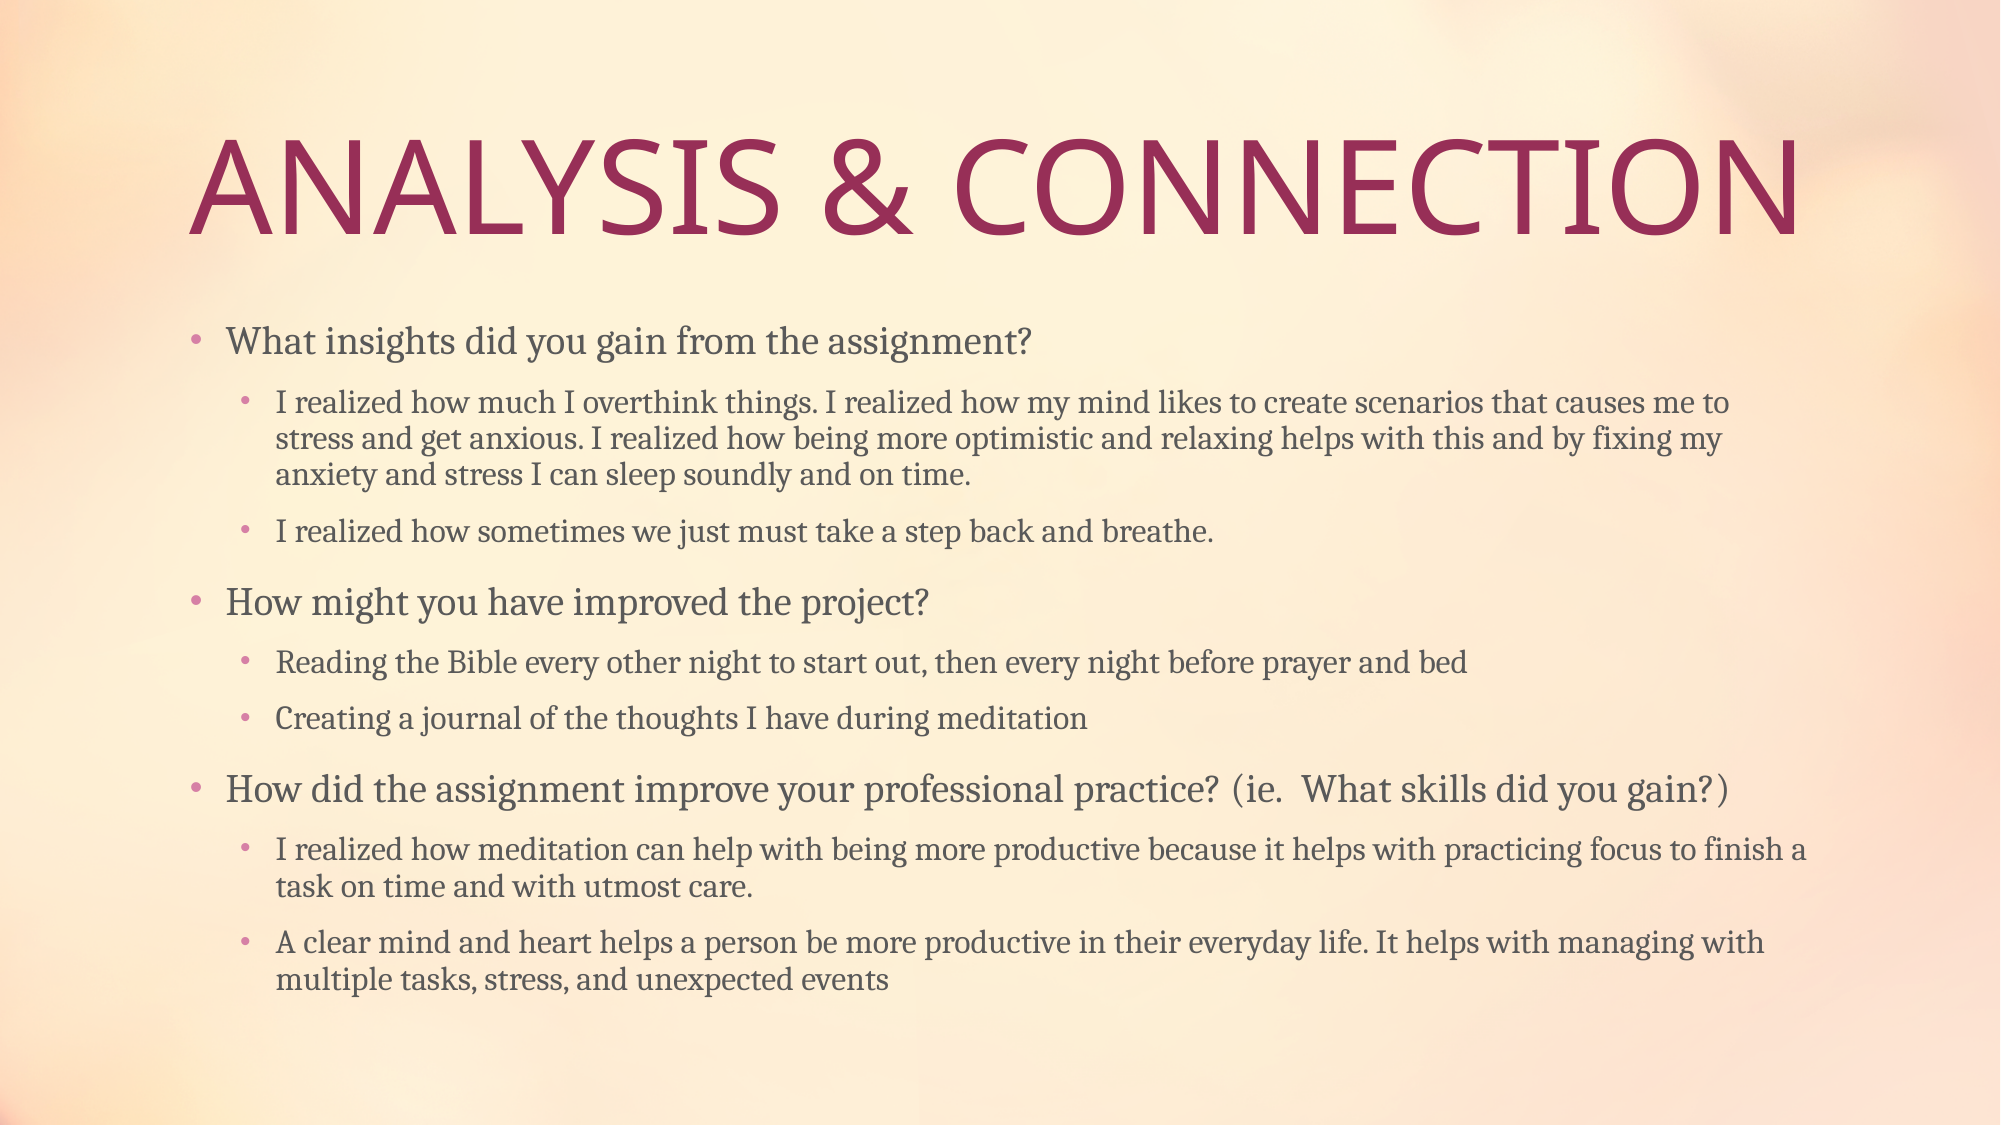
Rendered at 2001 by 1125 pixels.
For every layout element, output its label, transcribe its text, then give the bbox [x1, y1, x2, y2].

picture [0, 0, 2001, 1125]
list What insights did you gain from the assignment? I realized how much I overthink things. I realized how my mind likes to create scenarios that causes me to stress and get anxious. I realized how being more optimistic and relaxing helps with this and by fixing my anxiety and stress I can sleep soundly and on time. I realized how sometimes we just must take a step back and breathe. How might you have improved the project? Reading the Bible every other night to start out, then every night before prayer and bed Creating a journal of the thoughts I have during meditation How did the assignment improve your professional practice? (ie. What skills did you gain?) I realized how meditation can help with being more productive because it helps with practicing focus to finish a task on time and with utmost care. A clear mind and heart helps a person be more productive in their everyday life. It helps with managing with multiple tasks, stress, and unexpected events [174, 312, 1825, 1013]
title ANALYSIS & CONNECTION [174, 75, 1825, 271]
